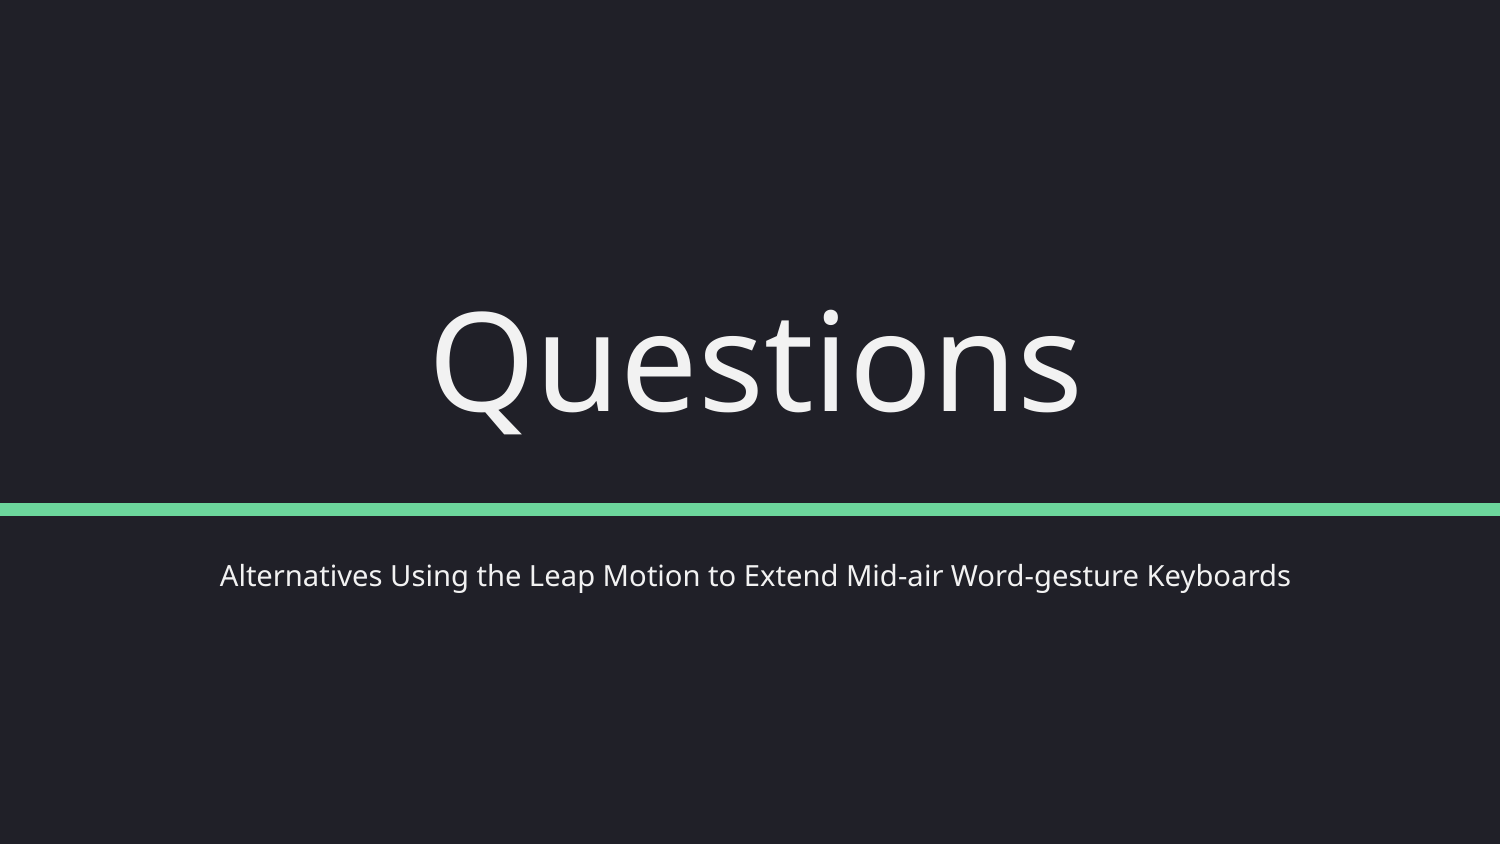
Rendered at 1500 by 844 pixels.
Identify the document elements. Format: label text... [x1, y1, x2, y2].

title Questions [118, 266, 1394, 435]
list Alternatives Using the Leap Motion to Extend Mid-air Word-gesture Keyboards [118, 549, 1394, 735]
